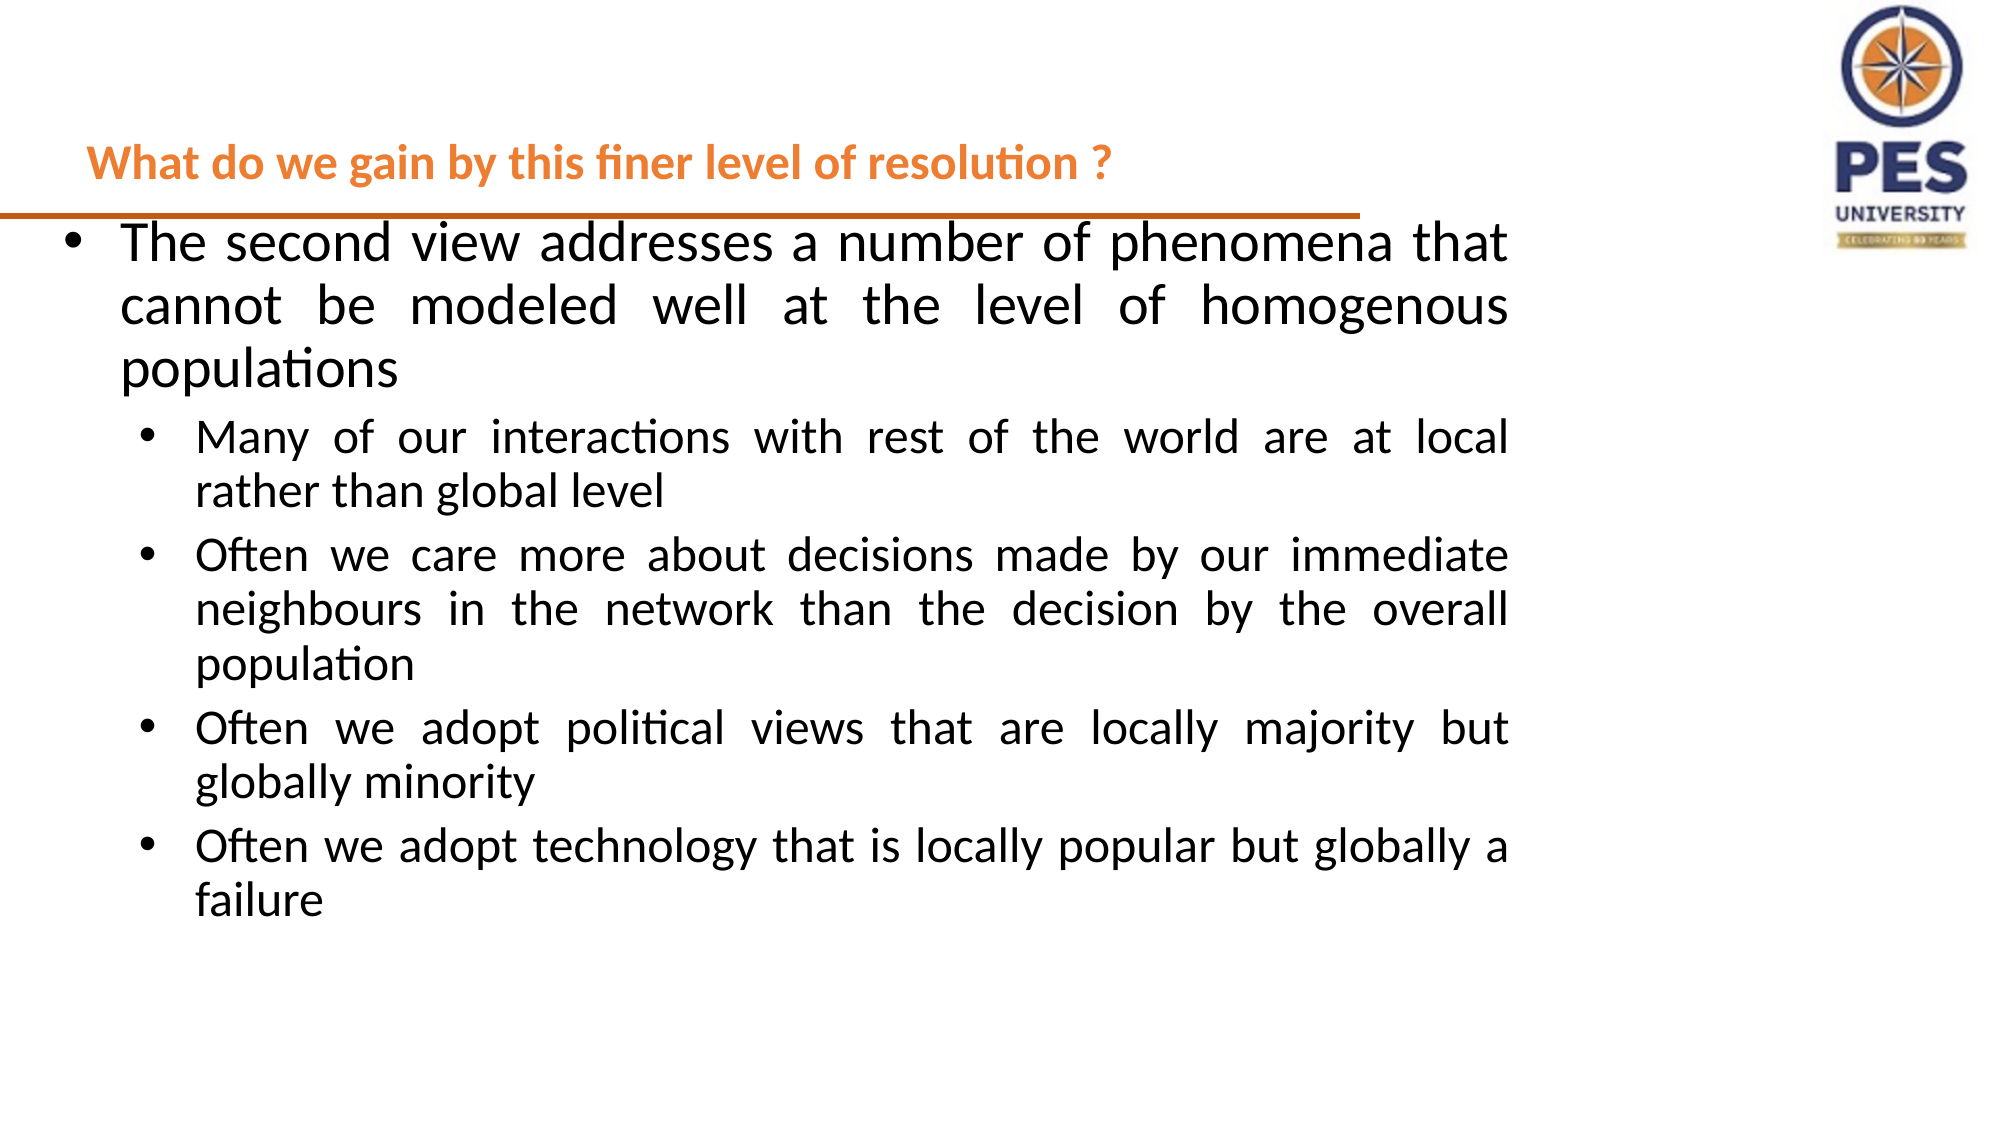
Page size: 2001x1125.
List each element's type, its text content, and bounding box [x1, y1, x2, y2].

text_box The second view addresses a number of phenomena that cannot be modeled well at the level of homogenous populations Many of our interactions with rest of the world are at local rather than global level Often we care more about decisions made by our immediate neighbours in the network than the decision by the overall population Often we adopt political views that are locally majority but globally minority Often we adopt technology that is locally popular but globally a failure [30, 203, 1525, 1077]
text_box What do we gain by this finer level of resolution ? [71, 122, 1384, 198]
picture [1800, 0, 2000, 257]
